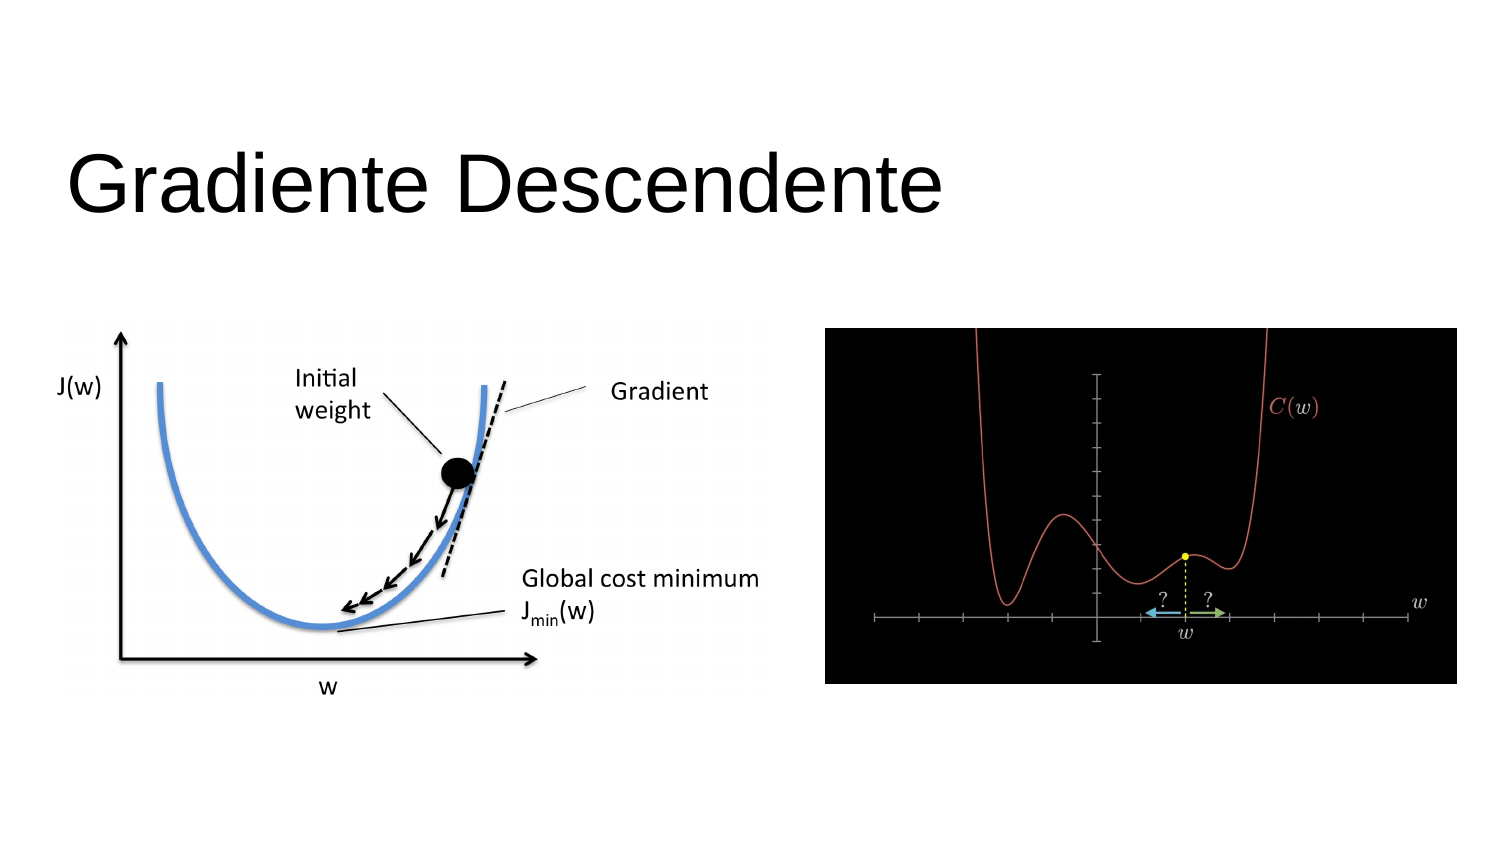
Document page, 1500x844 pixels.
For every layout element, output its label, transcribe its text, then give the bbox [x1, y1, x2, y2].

picture [825, 328, 1458, 685]
title Gradiente Descendente [51, 122, 1449, 245]
picture [50, 311, 771, 702]
